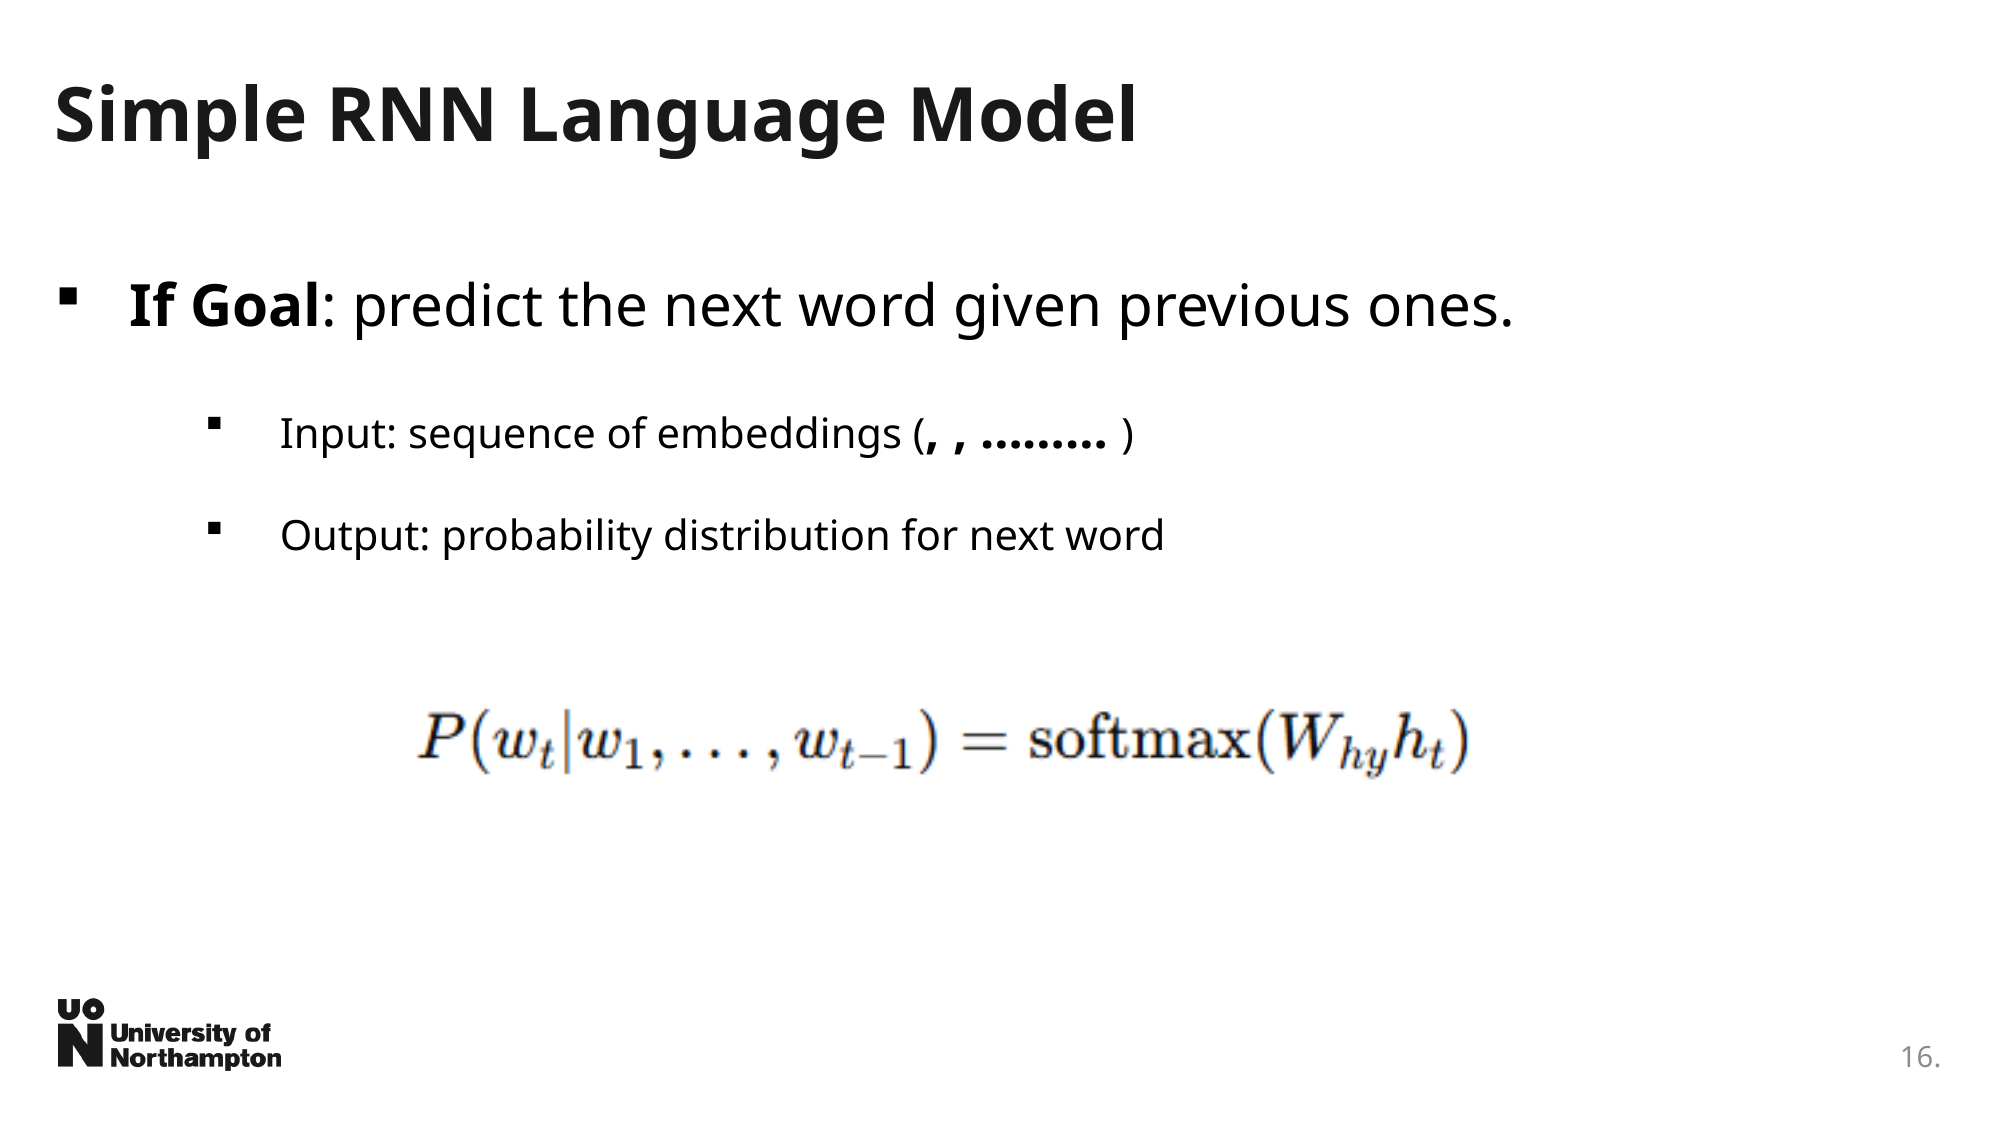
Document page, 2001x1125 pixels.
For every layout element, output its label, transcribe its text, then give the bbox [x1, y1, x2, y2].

picture [405, 683, 1497, 791]
title Simple RNN Language Model [39, 69, 1765, 168]
slide_number 16. [1743, 1027, 1957, 1087]
picture [58, 998, 281, 1071]
